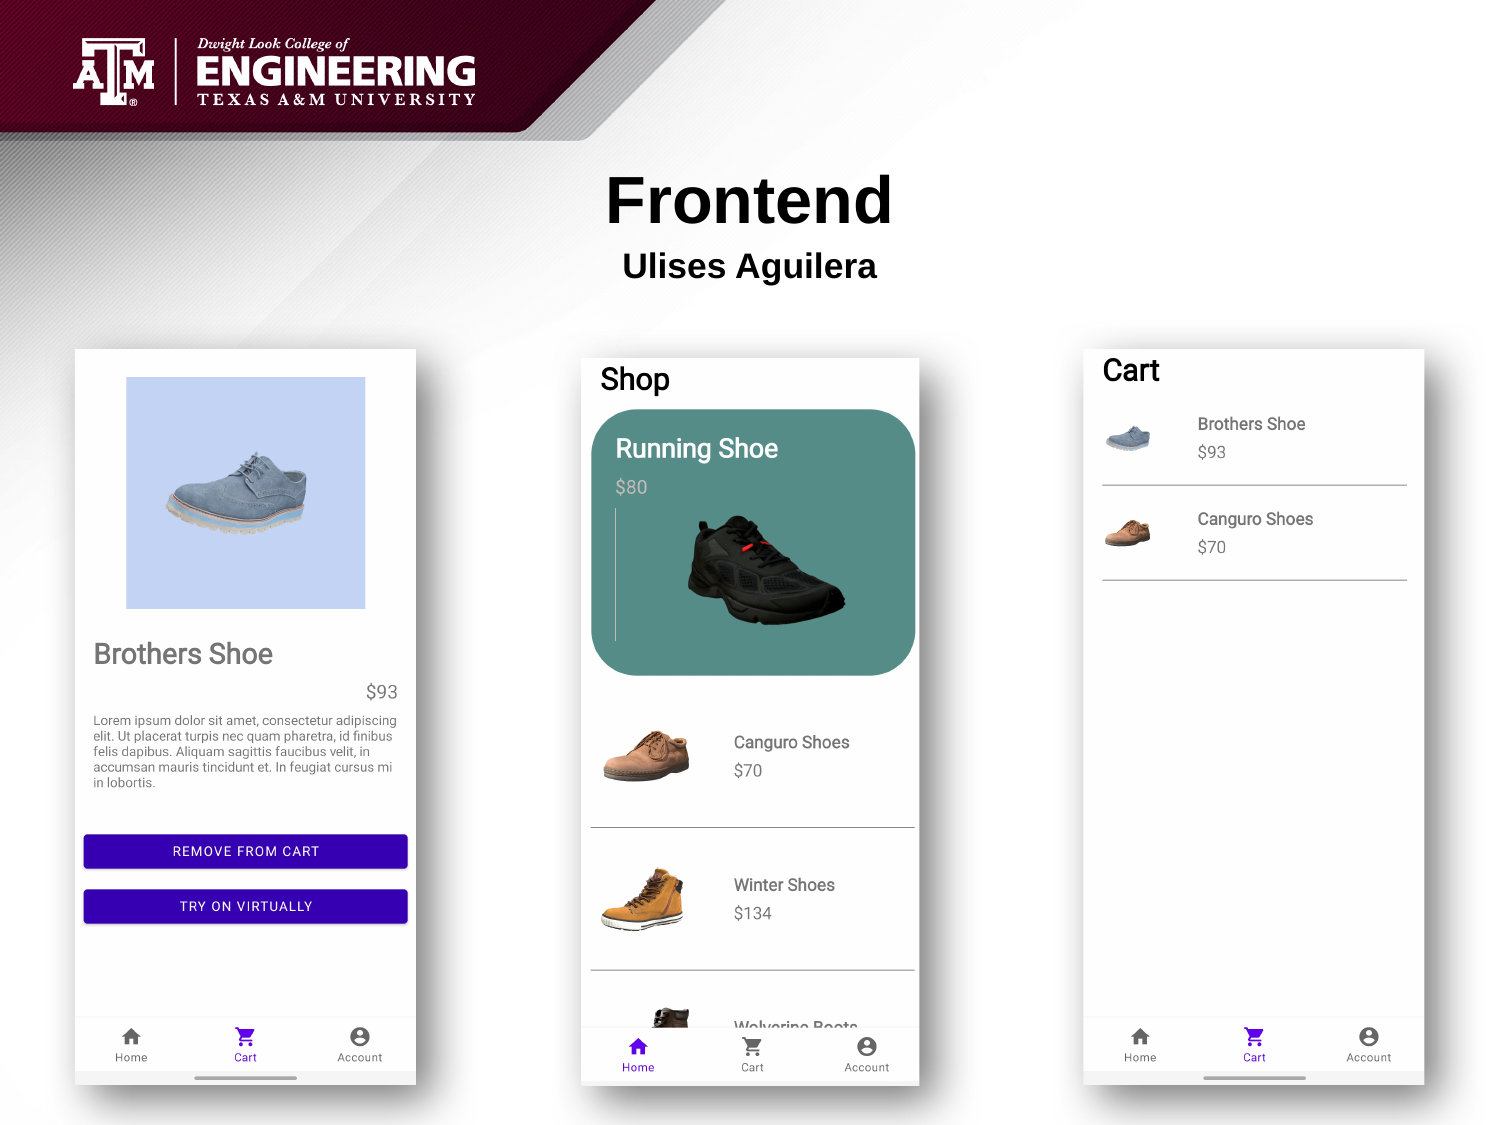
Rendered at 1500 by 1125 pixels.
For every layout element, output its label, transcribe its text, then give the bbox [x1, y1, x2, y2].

title Frontend Ulises Aguilera [74, 149, 1425, 282]
picture [0, 0, 1500, 1125]
